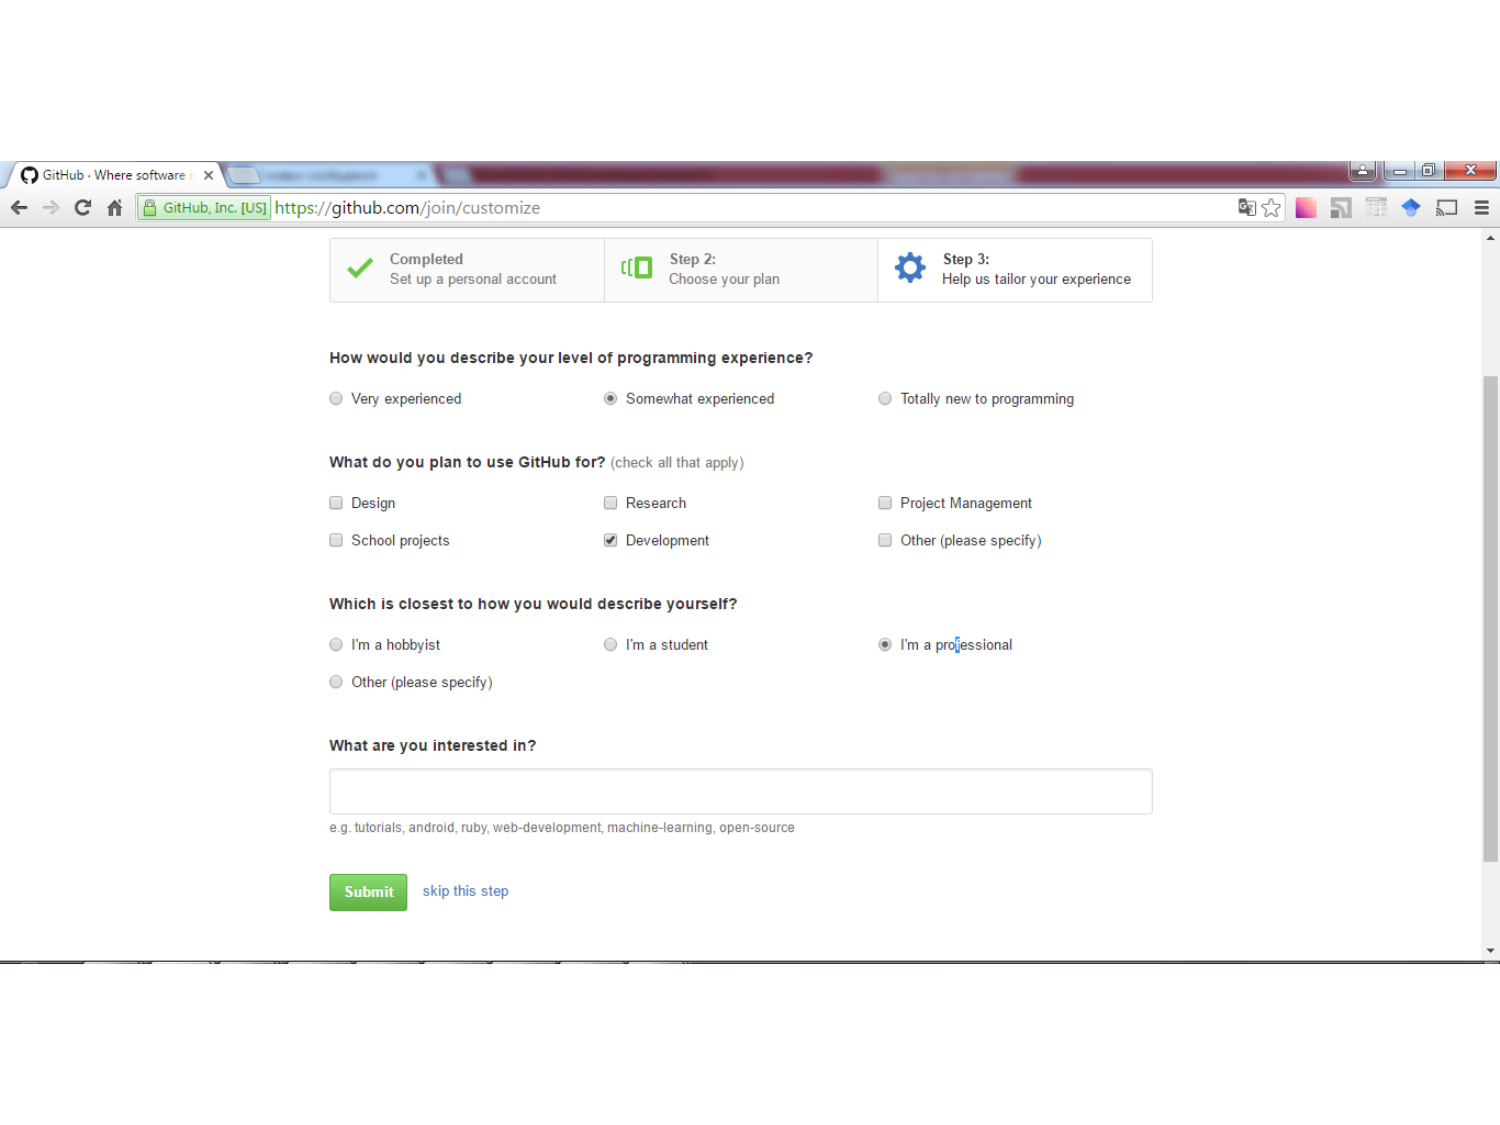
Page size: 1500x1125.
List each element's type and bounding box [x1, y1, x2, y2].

picture [0, 160, 1500, 965]
